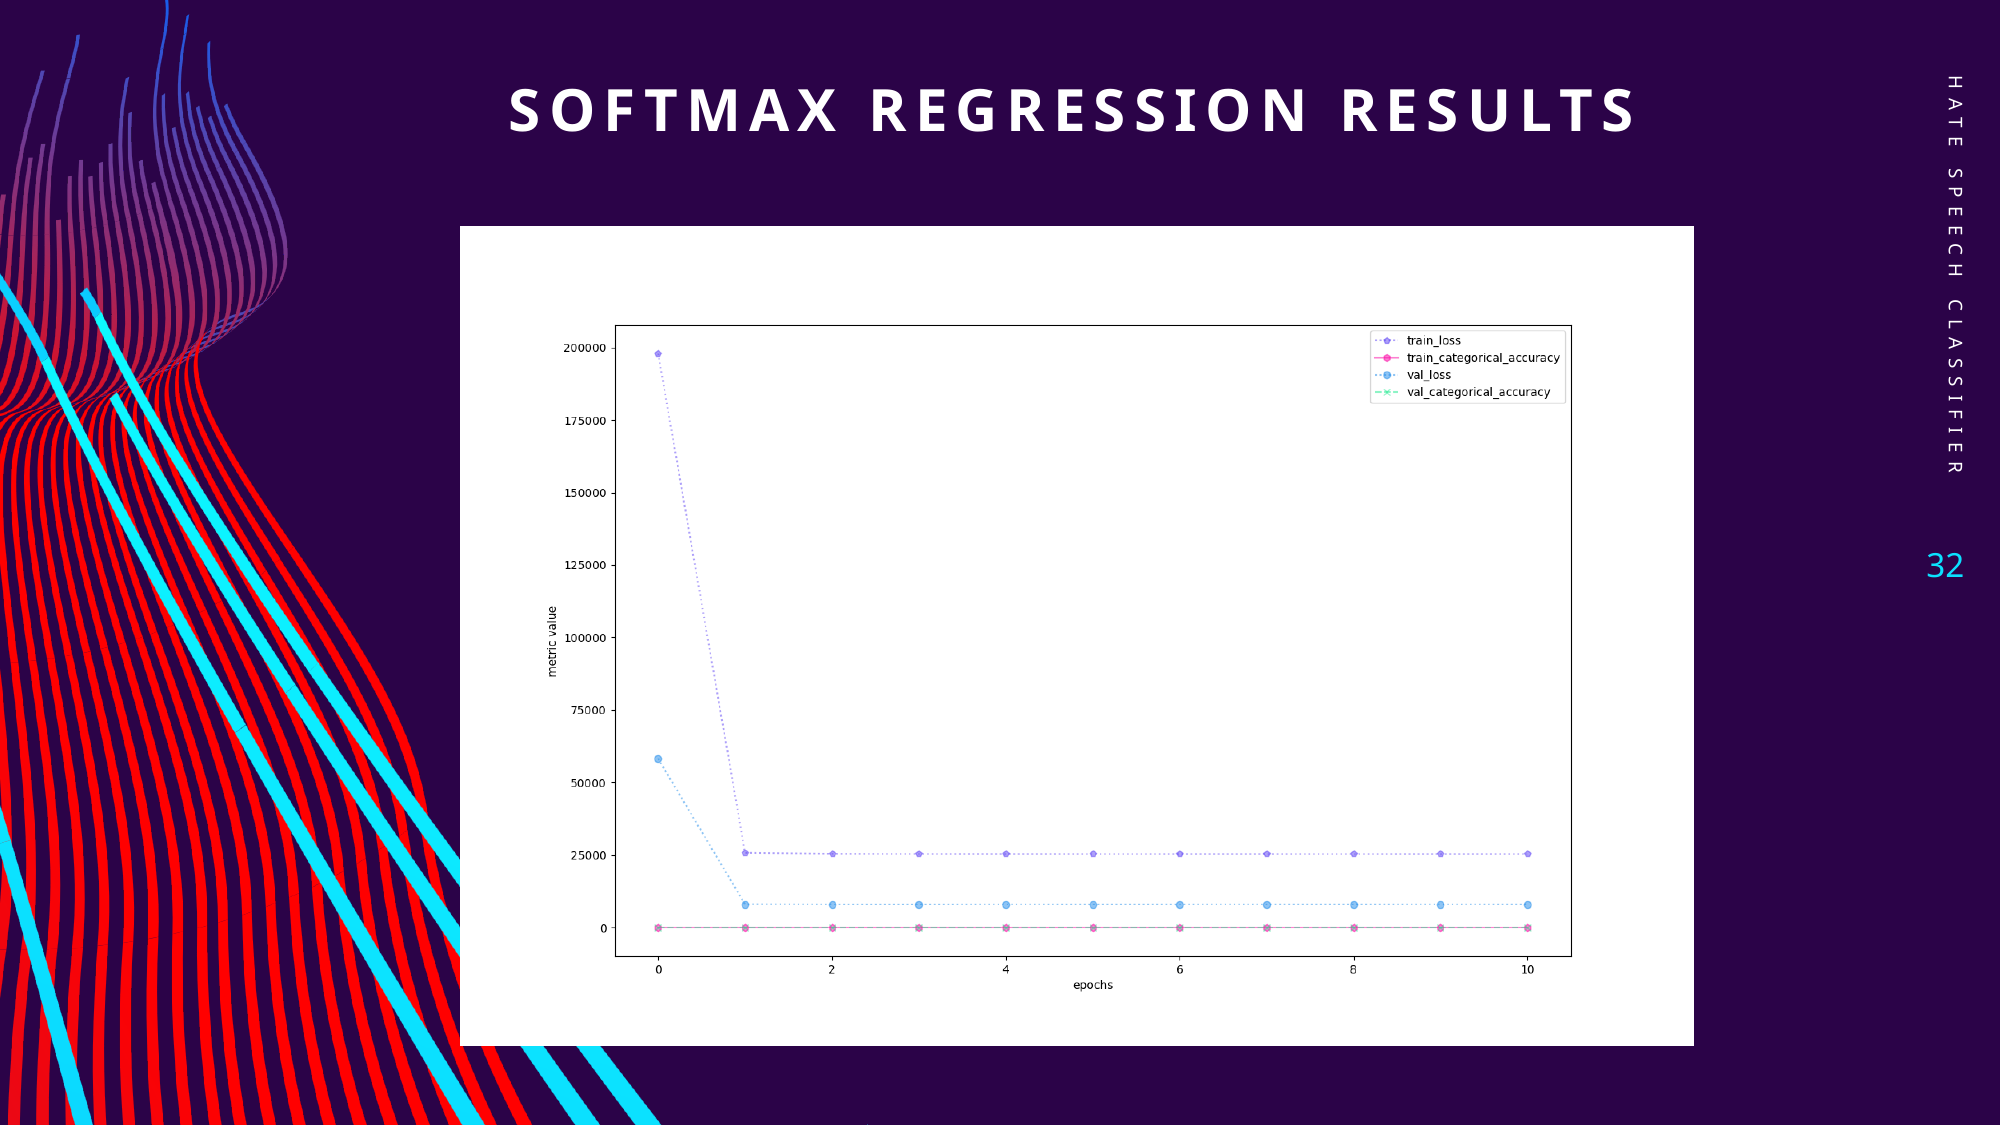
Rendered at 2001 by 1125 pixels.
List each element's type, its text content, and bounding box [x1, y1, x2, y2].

picture [0, 0, 2000, 1125]
title SOFTMAX REGRESSION results [494, 73, 1763, 222]
slide_number 32 [1889, 519, 1980, 615]
footer Hate speech classifier [1926, 33, 1987, 489]
